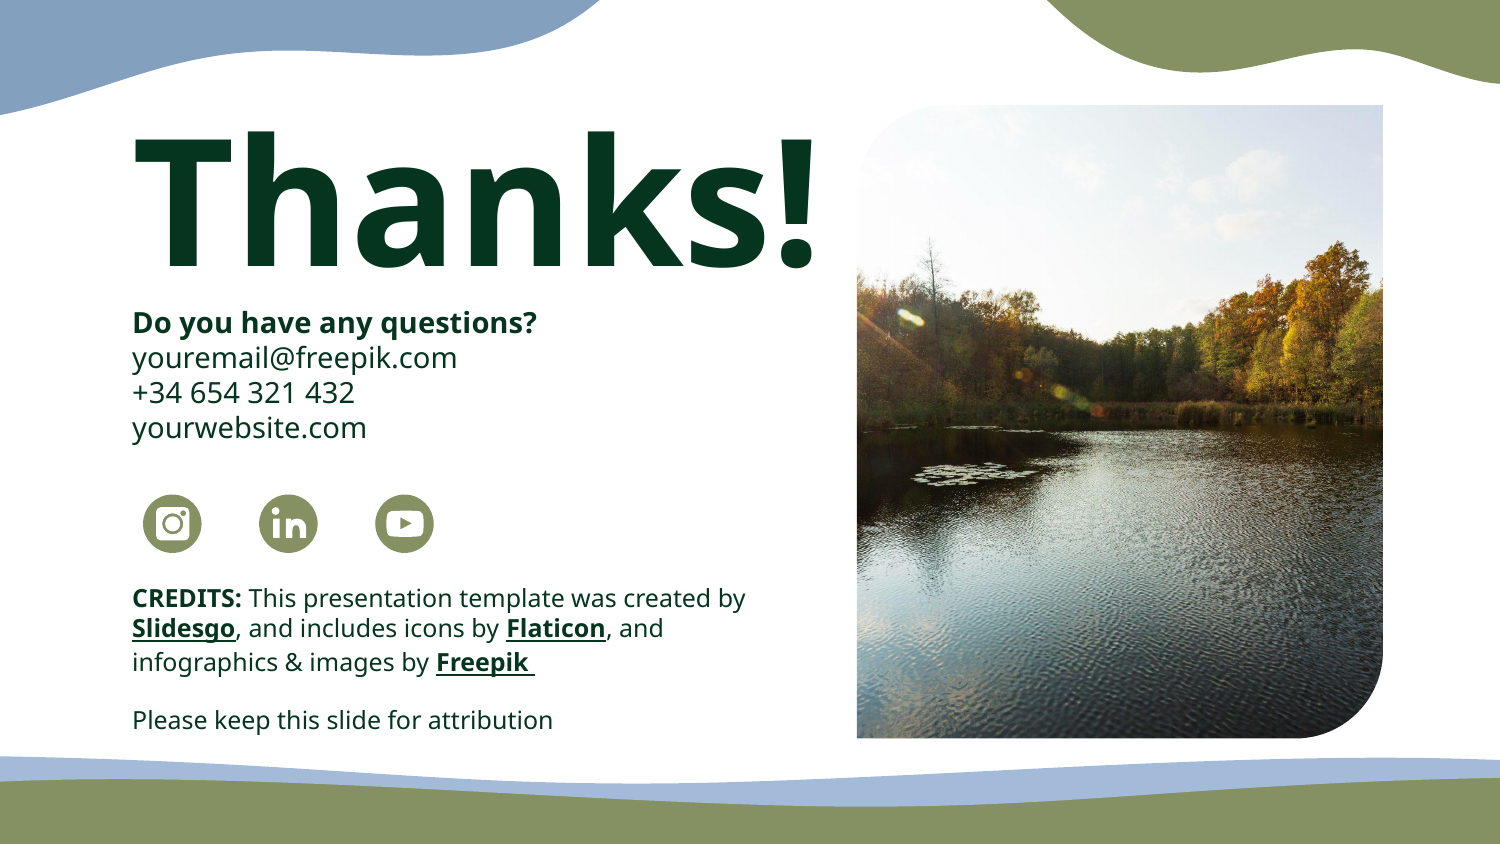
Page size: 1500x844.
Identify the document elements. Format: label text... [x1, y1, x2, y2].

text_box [374, 494, 434, 554]
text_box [258, 494, 318, 554]
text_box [142, 494, 202, 554]
title Thanks! [116, 116, 847, 289]
picture [856, 104, 1384, 739]
text_box Please keep this slide for attribution [116, 689, 799, 732]
subtitle Do you have any questions? youremail@freepik.com +34 654 321 432 yourwebsite.com [116, 289, 847, 464]
